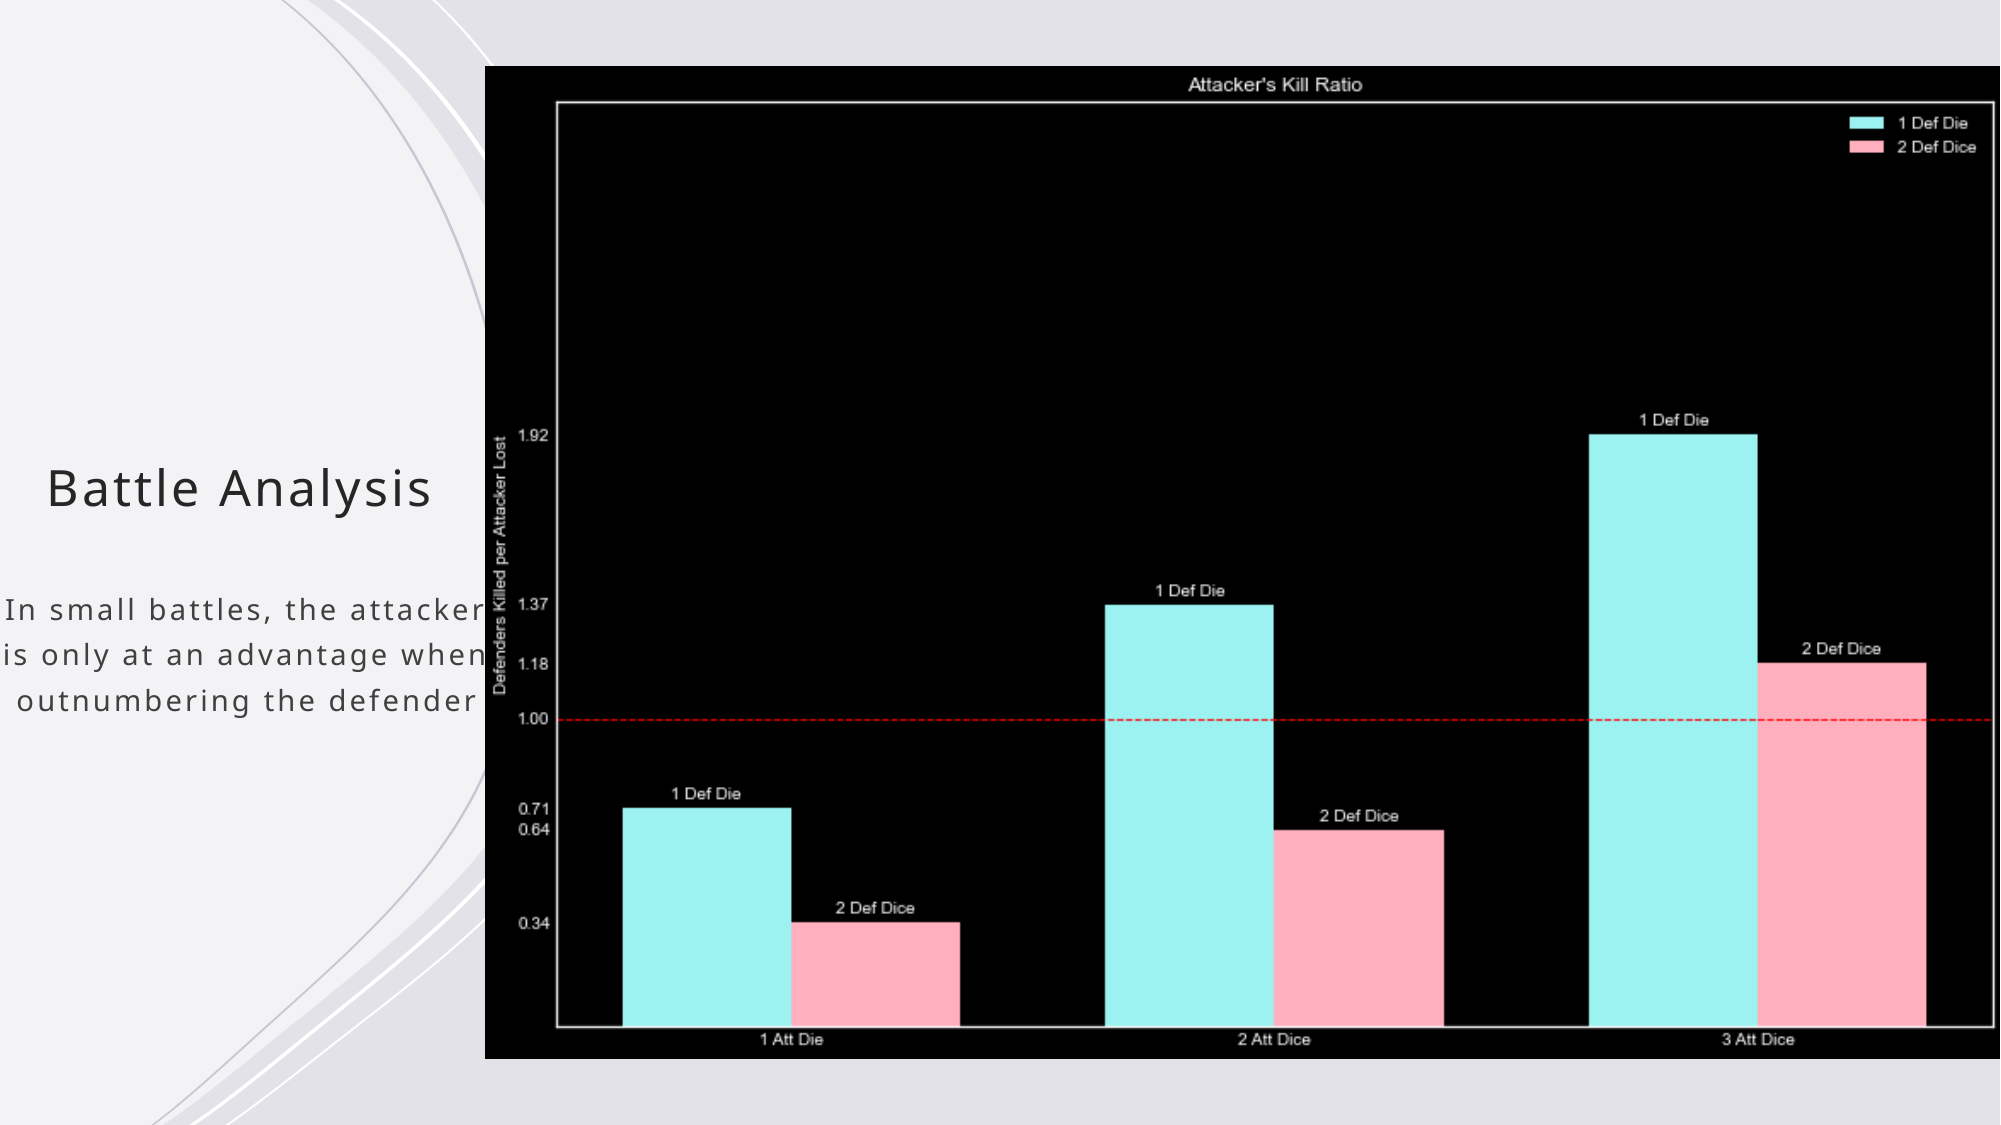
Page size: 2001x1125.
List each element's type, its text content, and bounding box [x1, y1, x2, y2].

picture [484, 66, 2000, 1059]
subtitle In small battles, the attacker is only at an advantage when outnumbering the defender [0, 562, 484, 835]
text_box Battle Analysis [28, 420, 484, 680]
